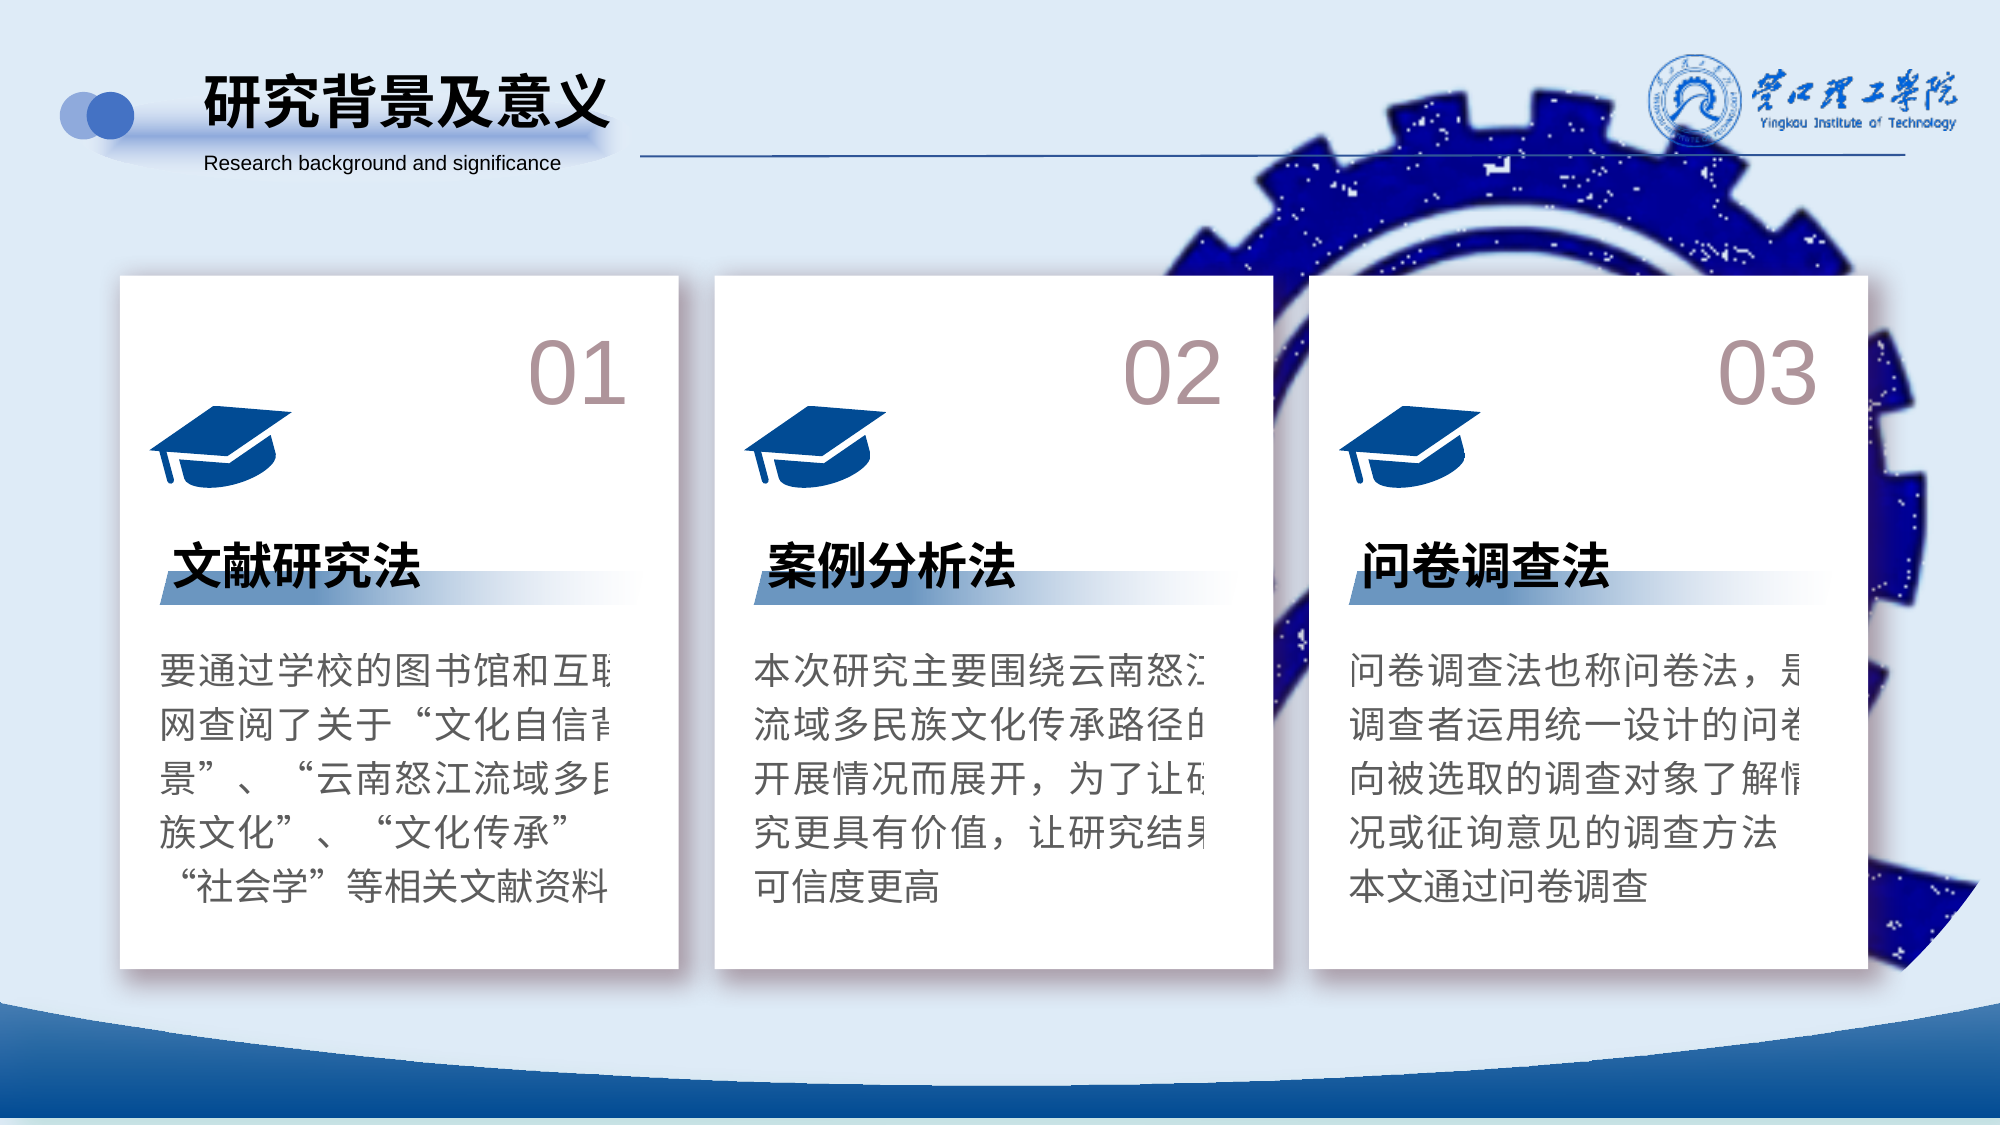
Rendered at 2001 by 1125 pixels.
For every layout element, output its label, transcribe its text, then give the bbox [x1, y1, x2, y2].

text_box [119, 275, 1868, 970]
picture [940, 0, 2000, 1125]
text_box Research background and significance [188, 142, 619, 181]
text_box [619, 143, 632, 152]
text_box [250, 181, 462, 185]
text_box [0, 1001, 940, 1119]
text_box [59, 91, 135, 140]
text_box [78, 95, 188, 175]
text_box 研究背景及意义 [188, 56, 775, 143]
